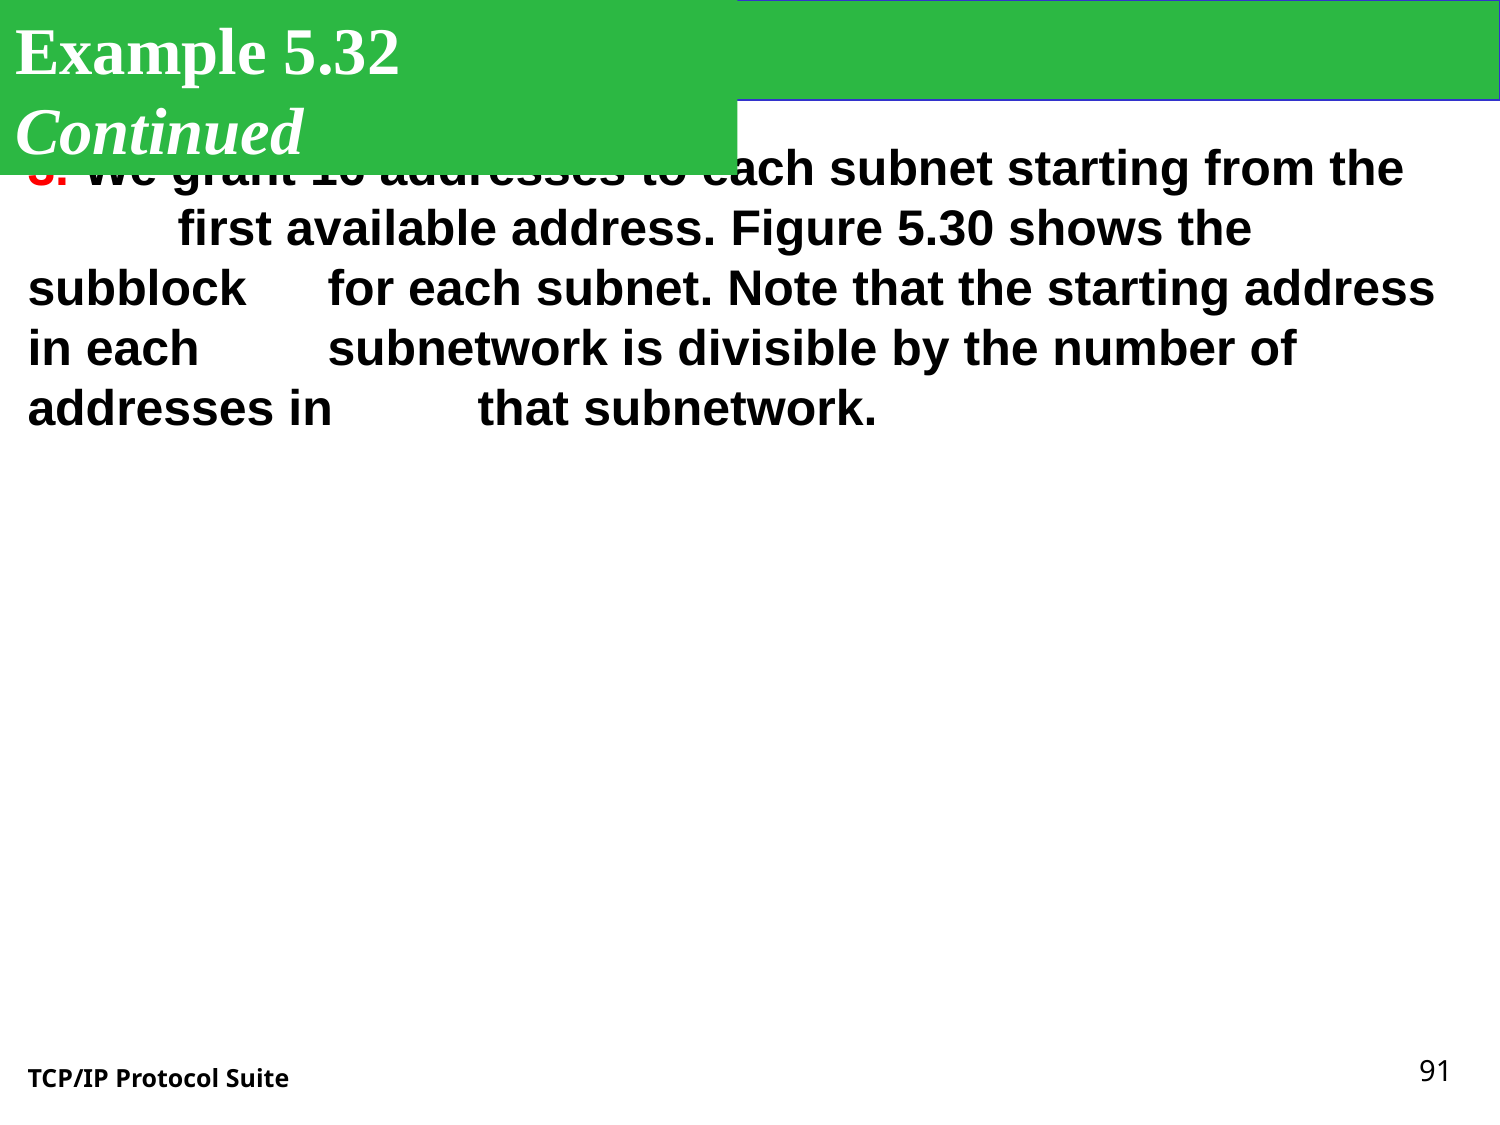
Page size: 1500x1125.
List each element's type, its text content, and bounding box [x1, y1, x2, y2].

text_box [0, 0, 1500, 101]
text_box TCP/IP Protocol Suite [12, 1024, 488, 1100]
text_box 3. We grant 16 addresses to each subnet starting from the first available address. Figure 5.30 shows the subblock for each subnet. Note that the starting address in each subnetwork is divisible by the number of addresses in that subnetwork. [12, 127, 1463, 443]
text_box ‹#› [1155, 1024, 1468, 1100]
